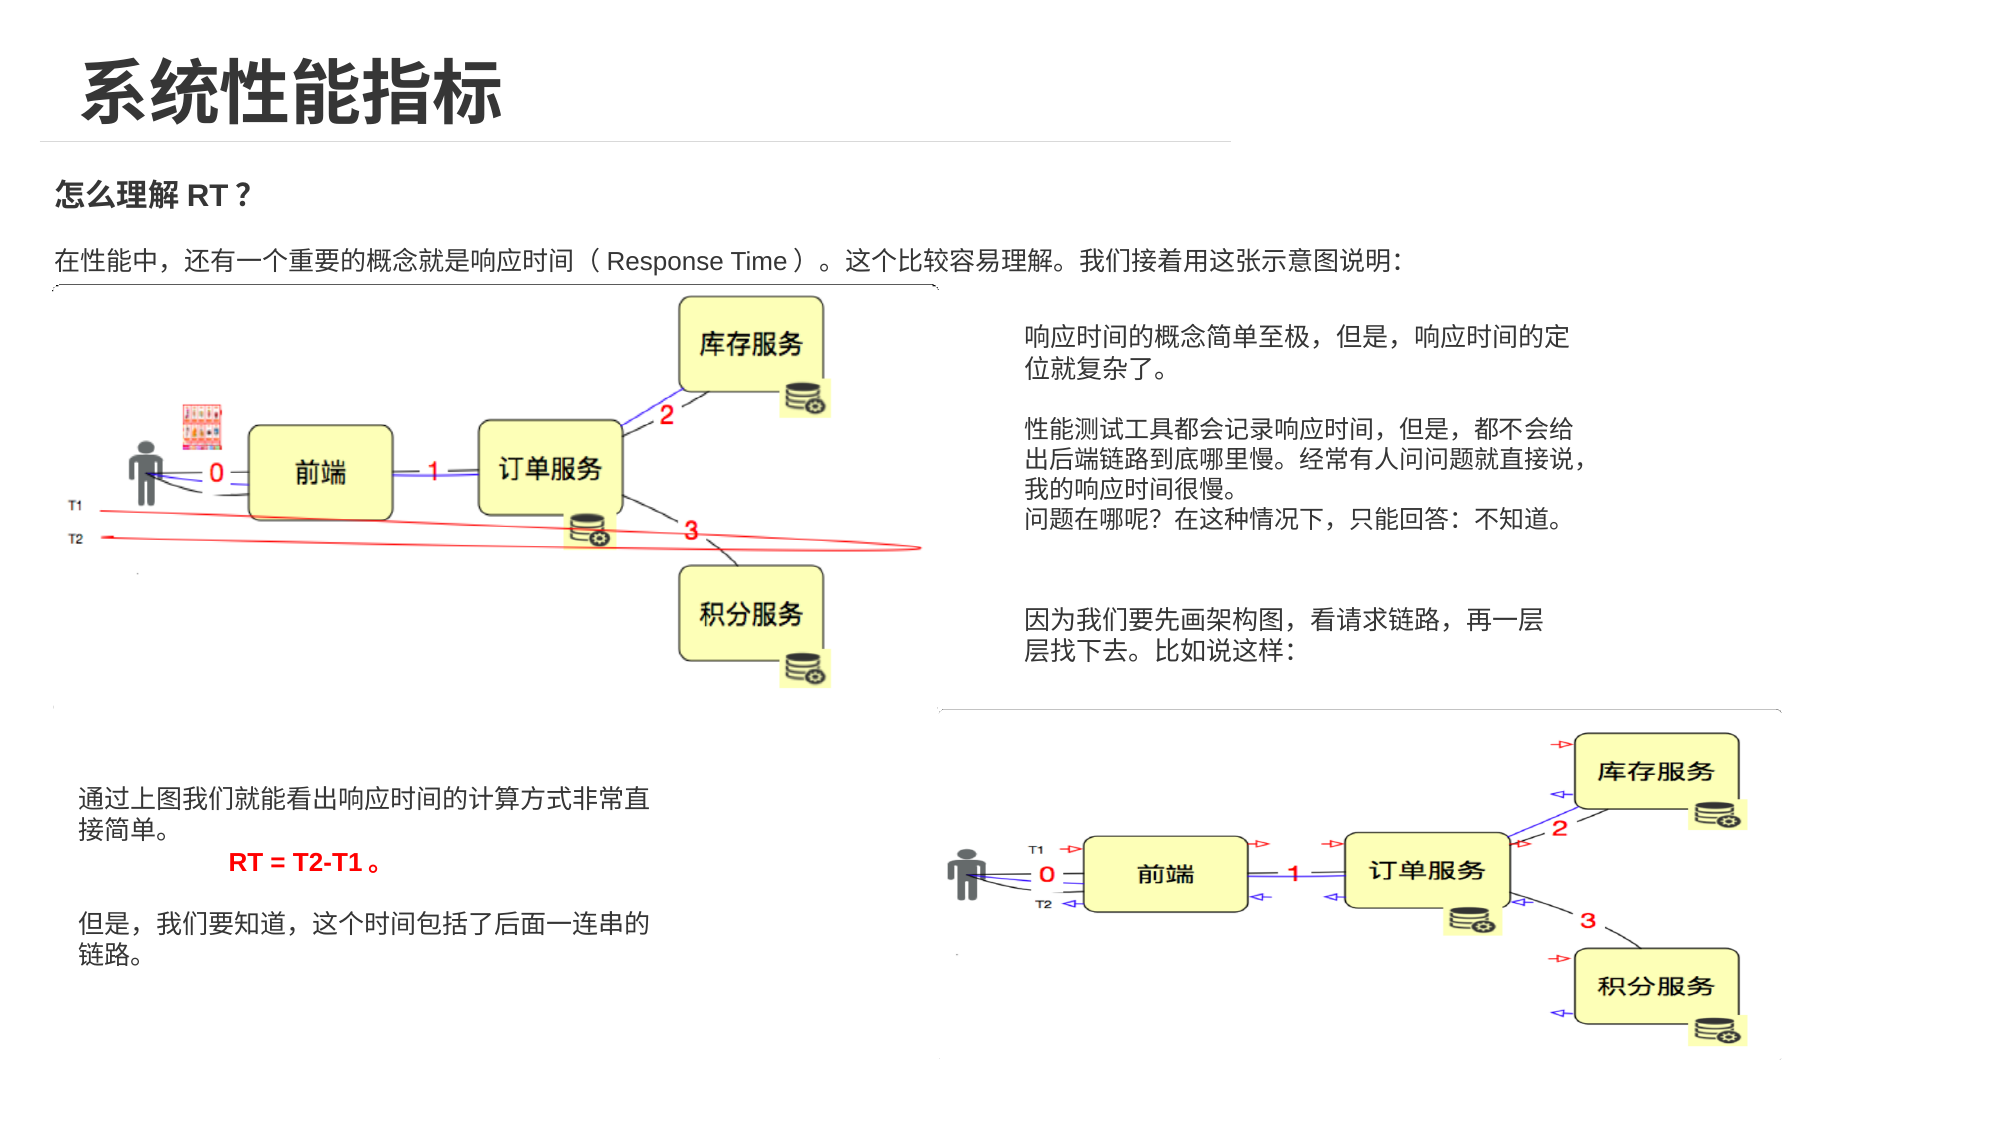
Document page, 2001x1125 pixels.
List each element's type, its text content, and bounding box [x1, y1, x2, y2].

text_box 因为我们要先画架构图，看请求链路，再一层层找下去。比如说这样： [1009, 596, 1581, 674]
text_box 响应时间的概念简单至极，但是，响应时间的定位就复杂了。 性能测试工具都会记录响应时间，但是，都不会给出后端链路到底哪里慢。经常有人问问题就直接说，我的响应时间很慢。 问题在哪呢？在这种情况下，只能回答：不知道。 [1009, 313, 1610, 541]
text_box 怎么理解RT？ [39, 160, 1010, 220]
text_box 系统性能指标 [63, 32, 1247, 141]
picture [52, 283, 1782, 1061]
text_box 在性能中，还有一个重要的概念就是响应时间（Response Time）。这个比较容易理解。我们接着用这张示意图说明： [39, 237, 1469, 284]
text_box 通过上图我们就能看出响应时间的计算方式非常直接简单。 RT = T2-T1。 但是，我们要知道，这个时间包括了后面一连串的链路。 [63, 775, 675, 978]
